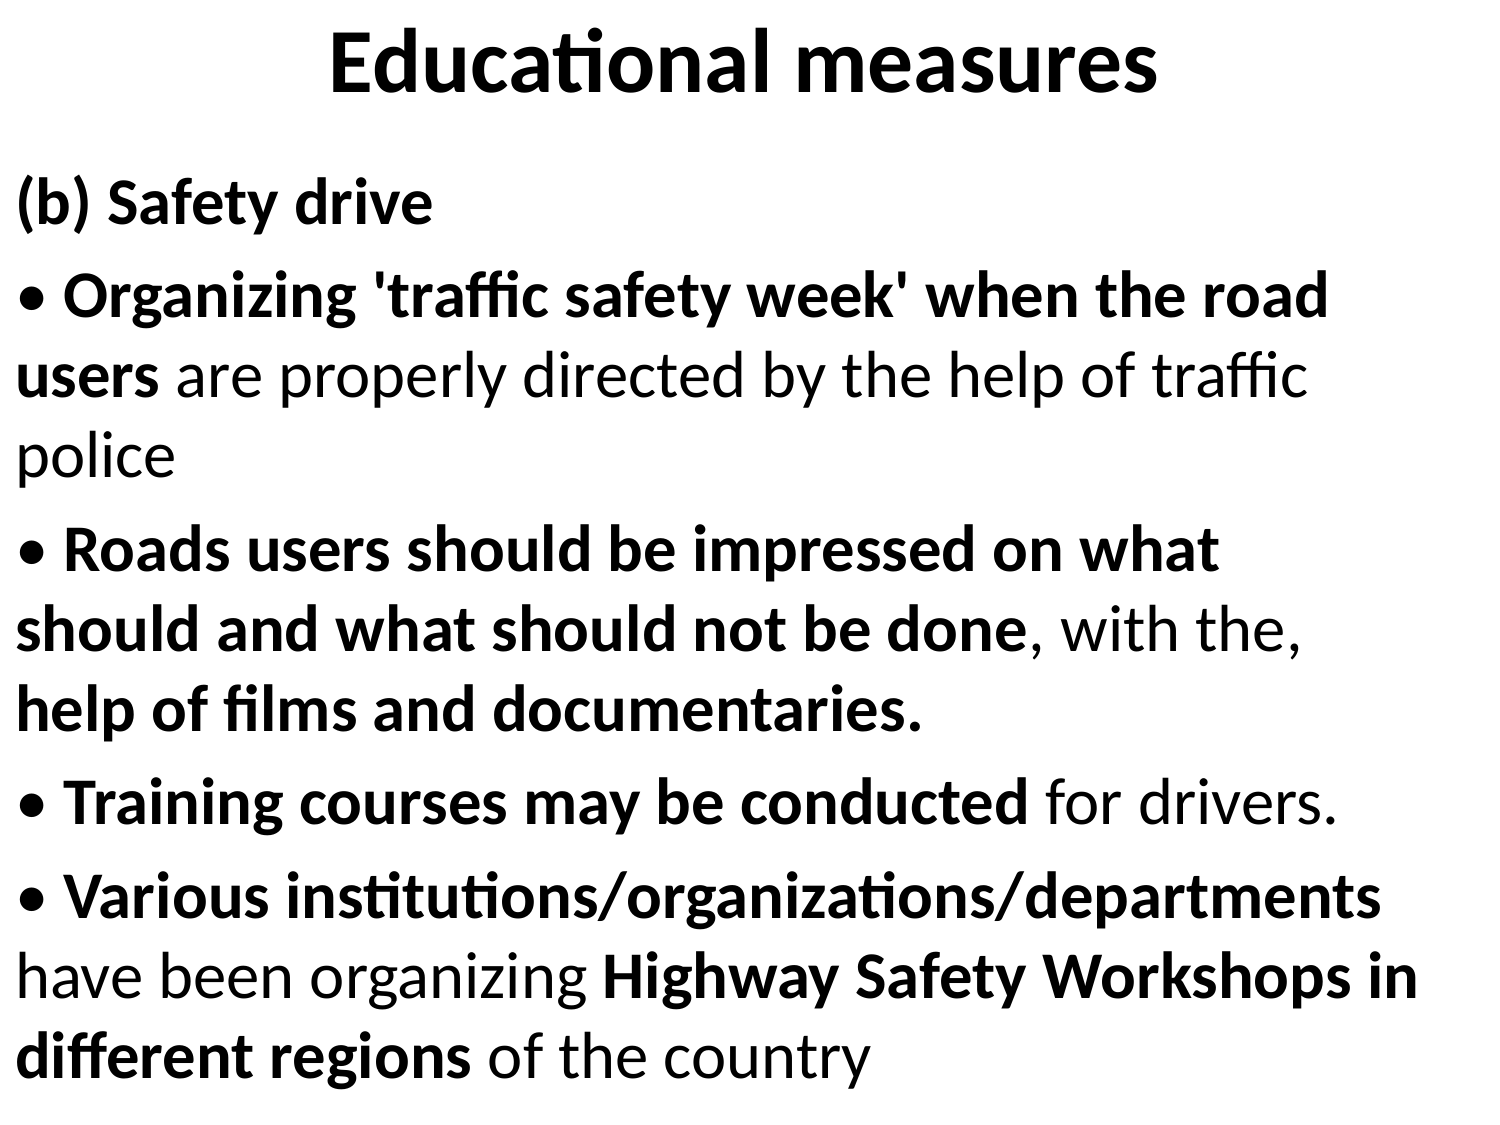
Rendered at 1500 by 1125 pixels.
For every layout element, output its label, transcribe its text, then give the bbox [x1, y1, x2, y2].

title Educational measures [69, 0, 1420, 149]
list (b) Safety drive • Organizing 'traffic safety week' when the road users are properly directed by the help of traffic police • Roads users should be impressed on what should and what should not be done, with the, help of films and documentaries. • Training courses may be conducted for drivers. • Various institutions/organizations/departments have been organizing Highway Safety Workshops in different regions of the country [0, 149, 1438, 1100]
